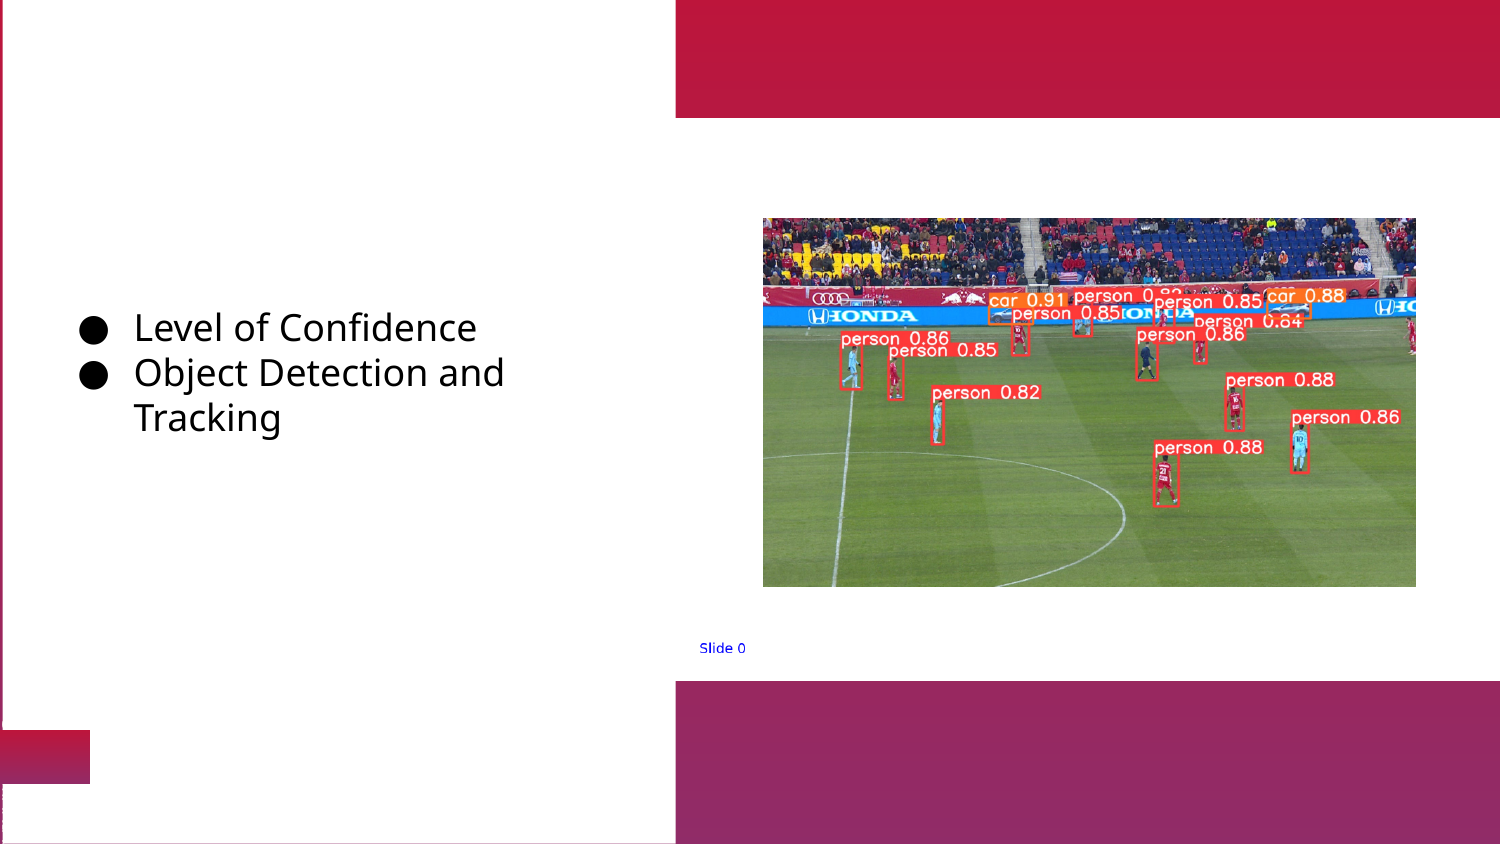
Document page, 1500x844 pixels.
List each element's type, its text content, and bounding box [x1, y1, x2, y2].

text_box [0, 730, 90, 784]
title Level of Confidence Object Detection and Tracking [43, 210, 635, 454]
picture [657, 118, 1500, 681]
text_box [2, 0, 676, 844]
